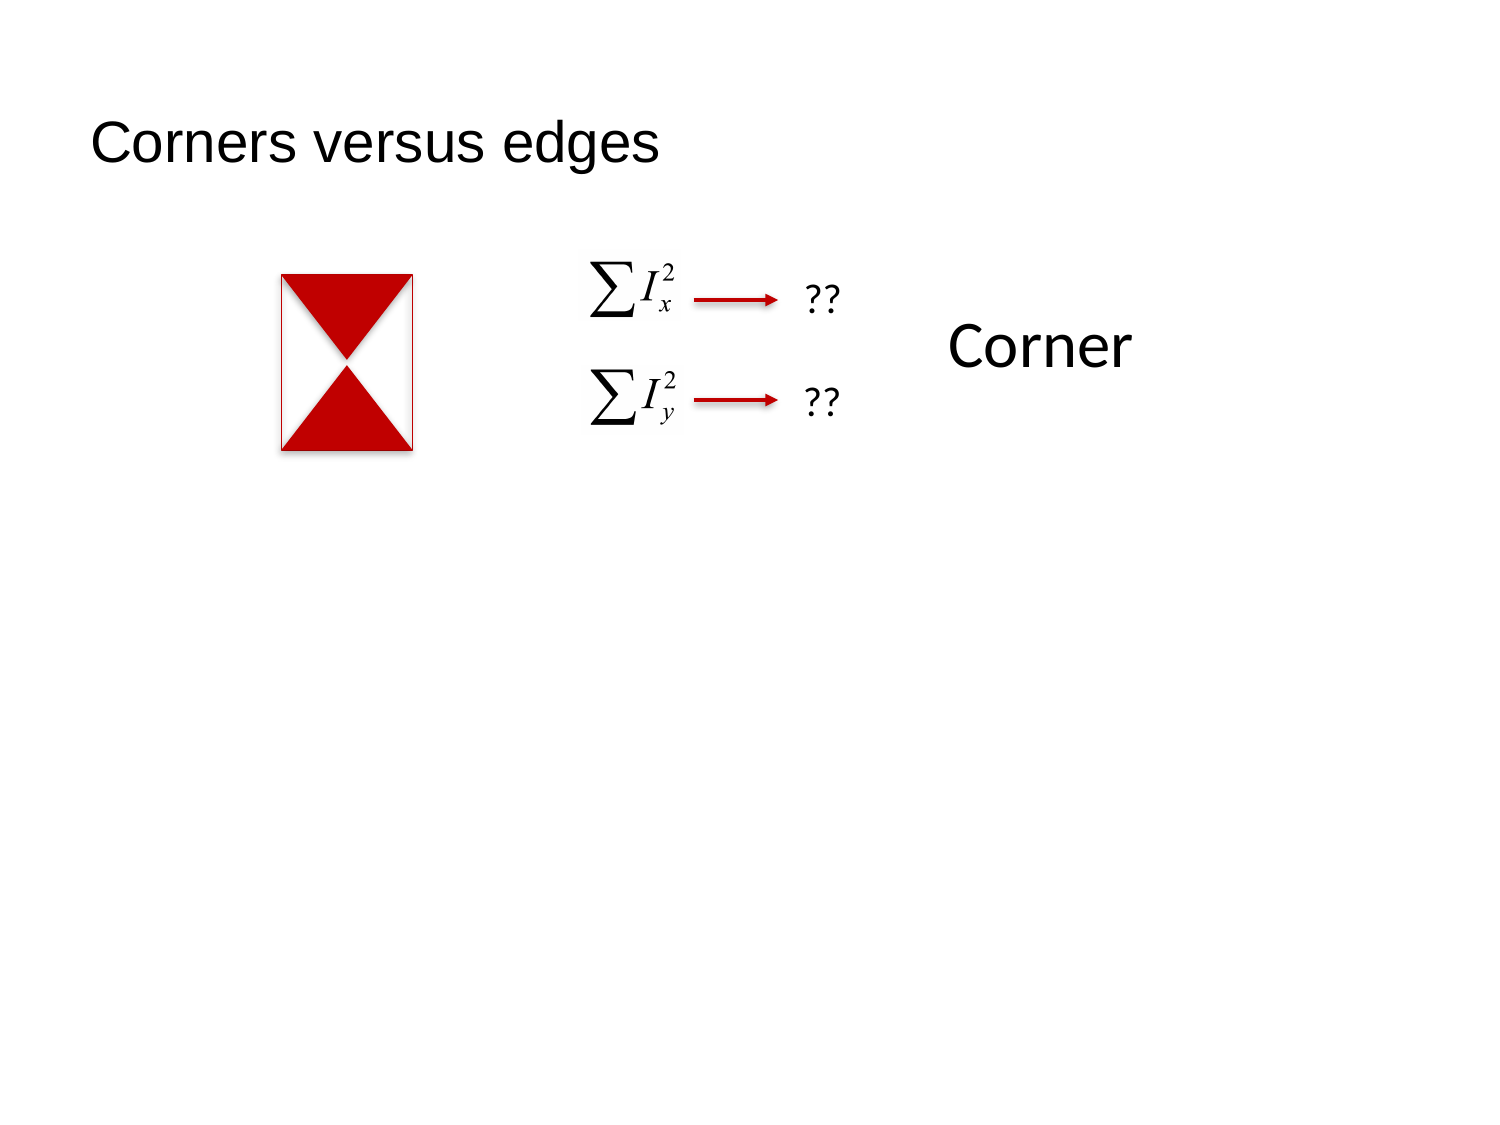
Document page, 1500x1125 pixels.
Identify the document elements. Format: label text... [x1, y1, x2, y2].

title Corners versus edges [75, 45, 1377, 233]
text_box [281, 366, 413, 451]
picture [577, 249, 681, 321]
text_box [352, 288, 413, 443]
picture [581, 364, 685, 435]
text_box ?? [788, 264, 912, 331]
text_box Corner [933, 293, 1256, 390]
text_box [281, 274, 413, 360]
text_box ?? [787, 367, 911, 433]
text_box [281, 288, 342, 443]
